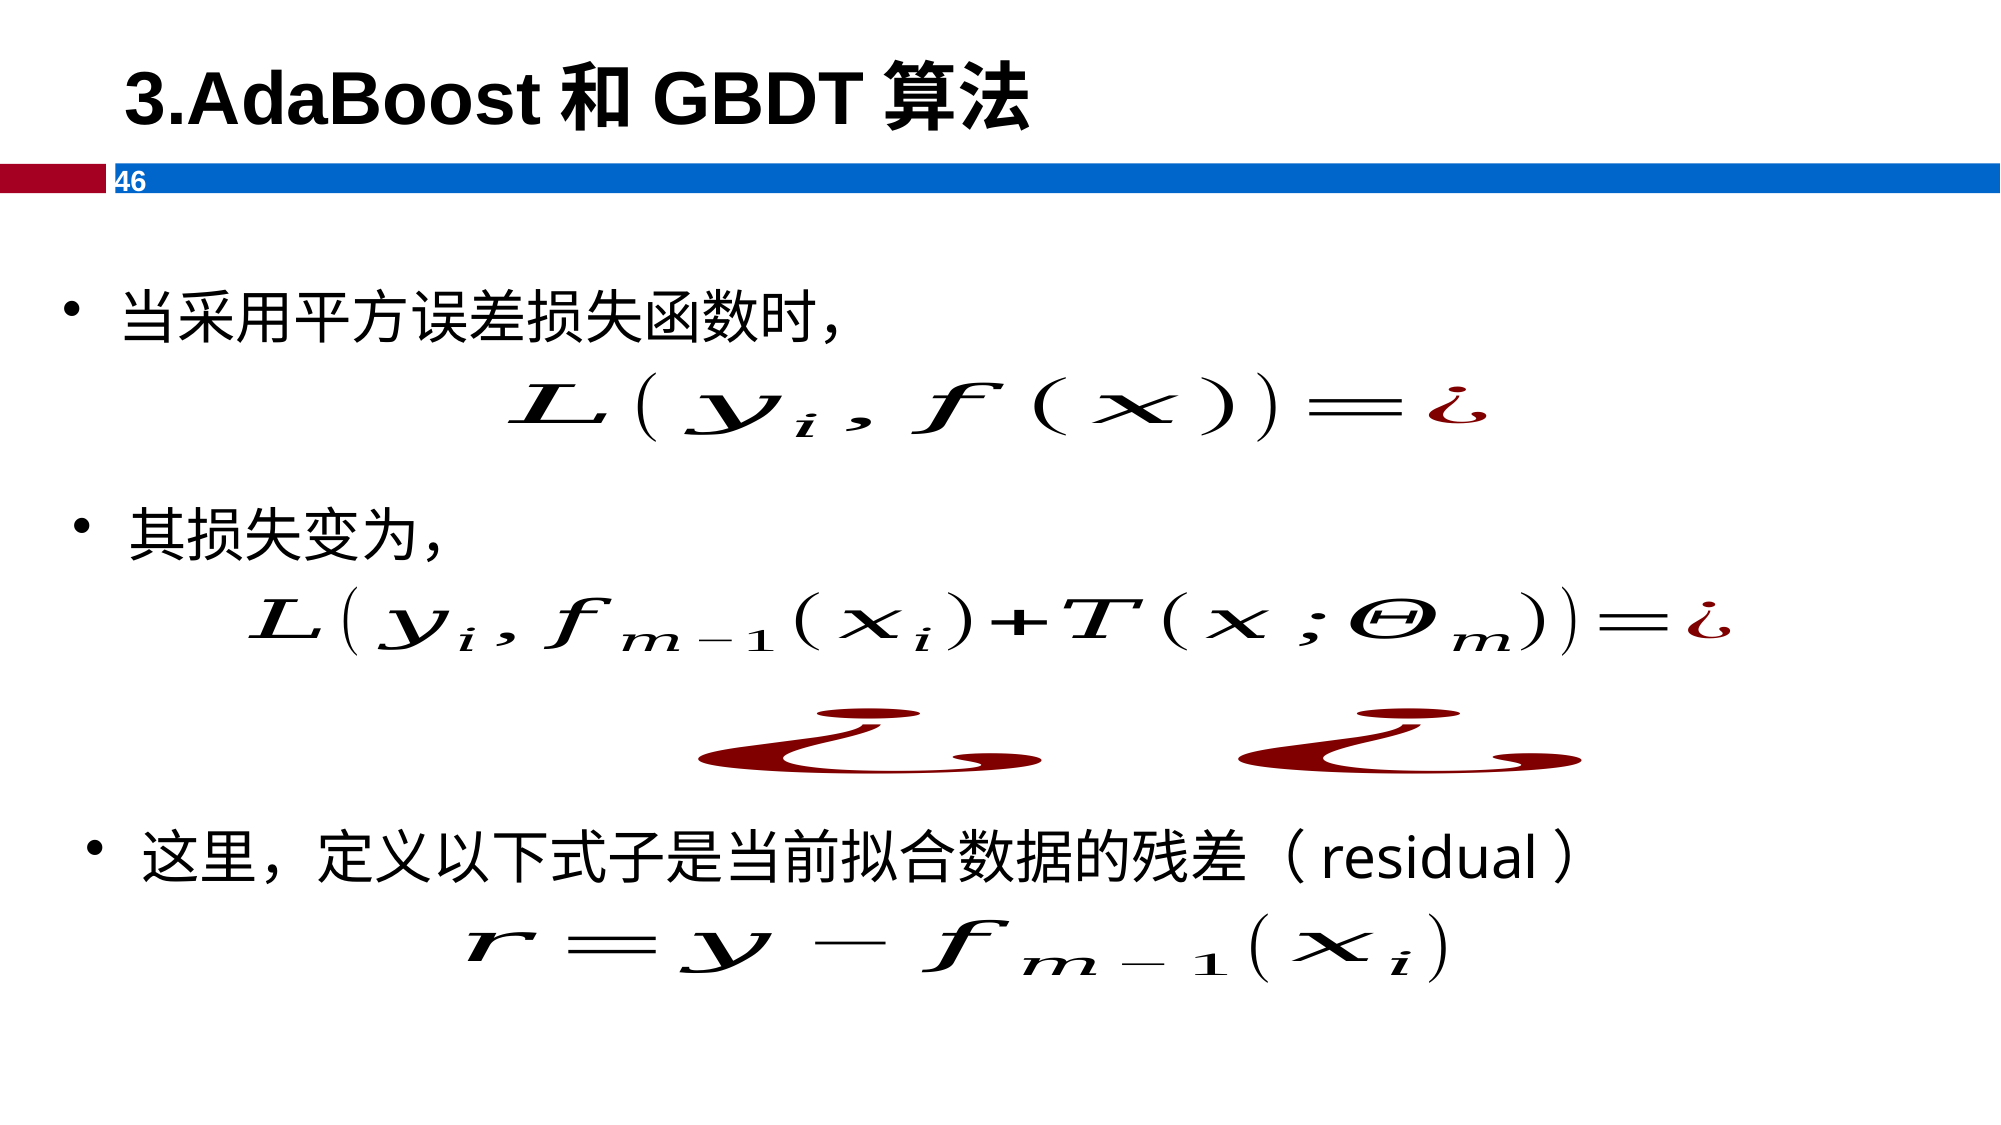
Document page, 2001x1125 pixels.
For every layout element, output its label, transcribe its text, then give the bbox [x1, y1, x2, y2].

text_box 其损失变为， [57, 455, 1987, 576]
text_box 这里，定义以下式子是当前拟合数据的残差（residual） [70, 777, 2000, 898]
list 当采用平方误差损失函数时， [48, 238, 1978, 359]
text_box 3.AdaBoost和GBDT算法 [109, 38, 2000, 150]
